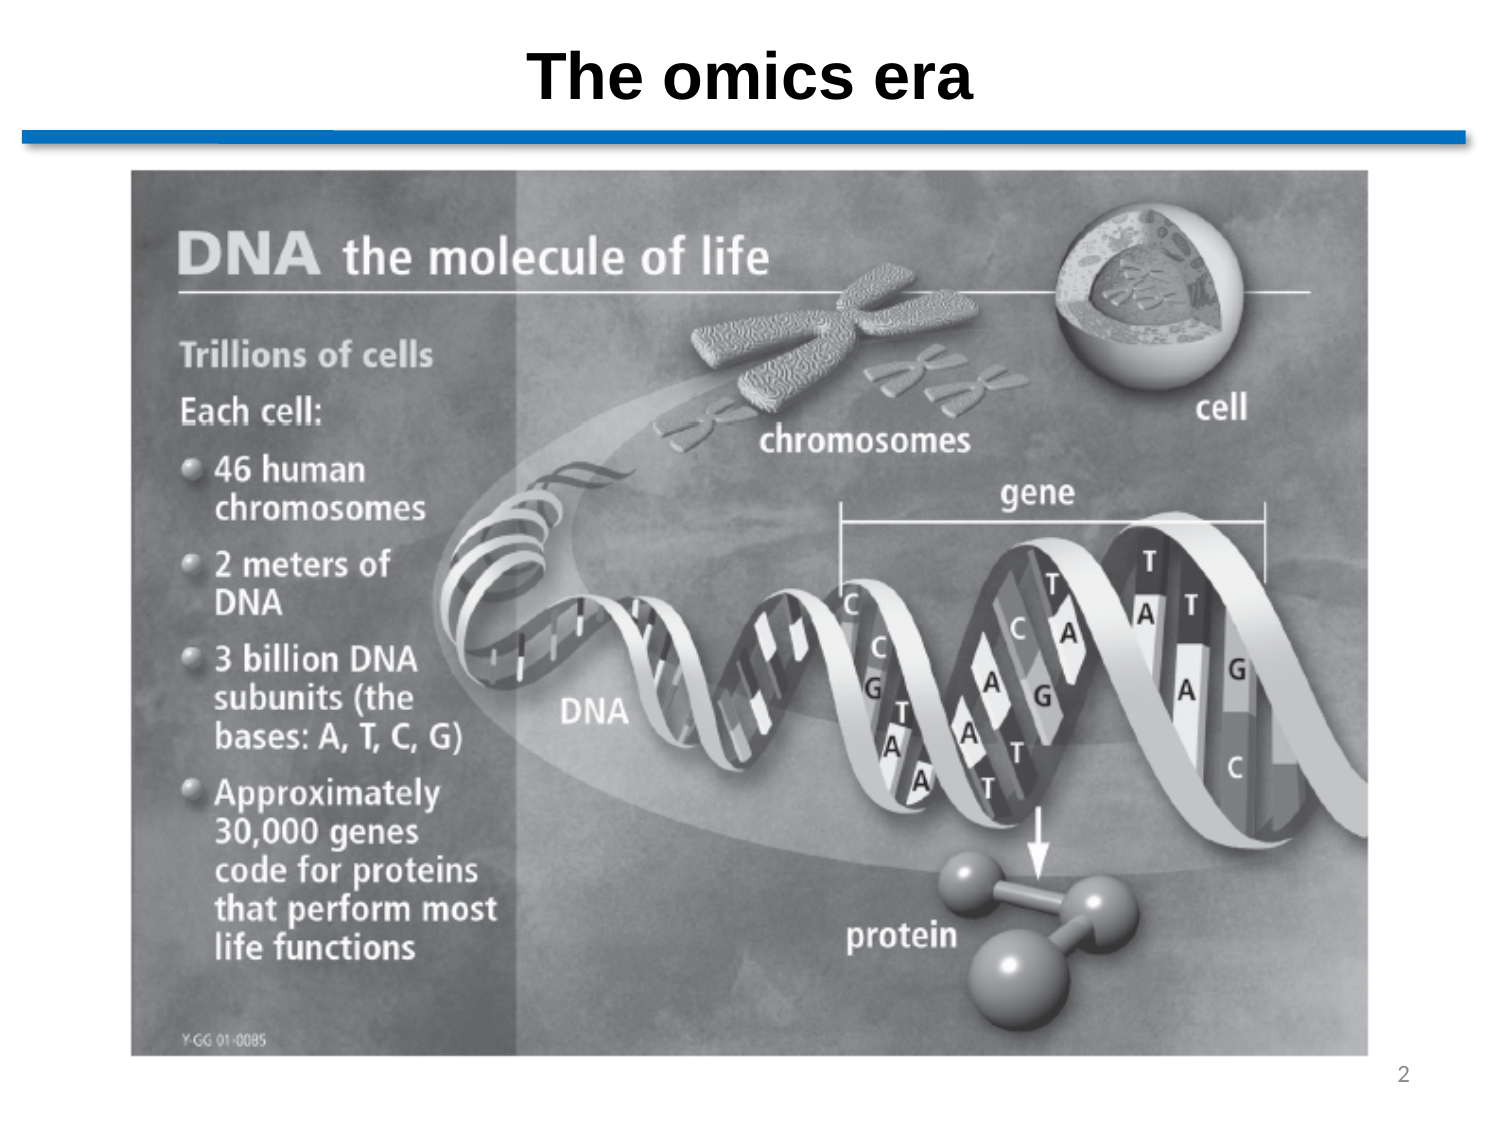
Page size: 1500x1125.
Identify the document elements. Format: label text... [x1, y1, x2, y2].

text_box The omics era [0, 23, 1500, 124]
picture [123, 165, 1376, 1065]
slide_number 2 [1074, 1042, 1425, 1103]
